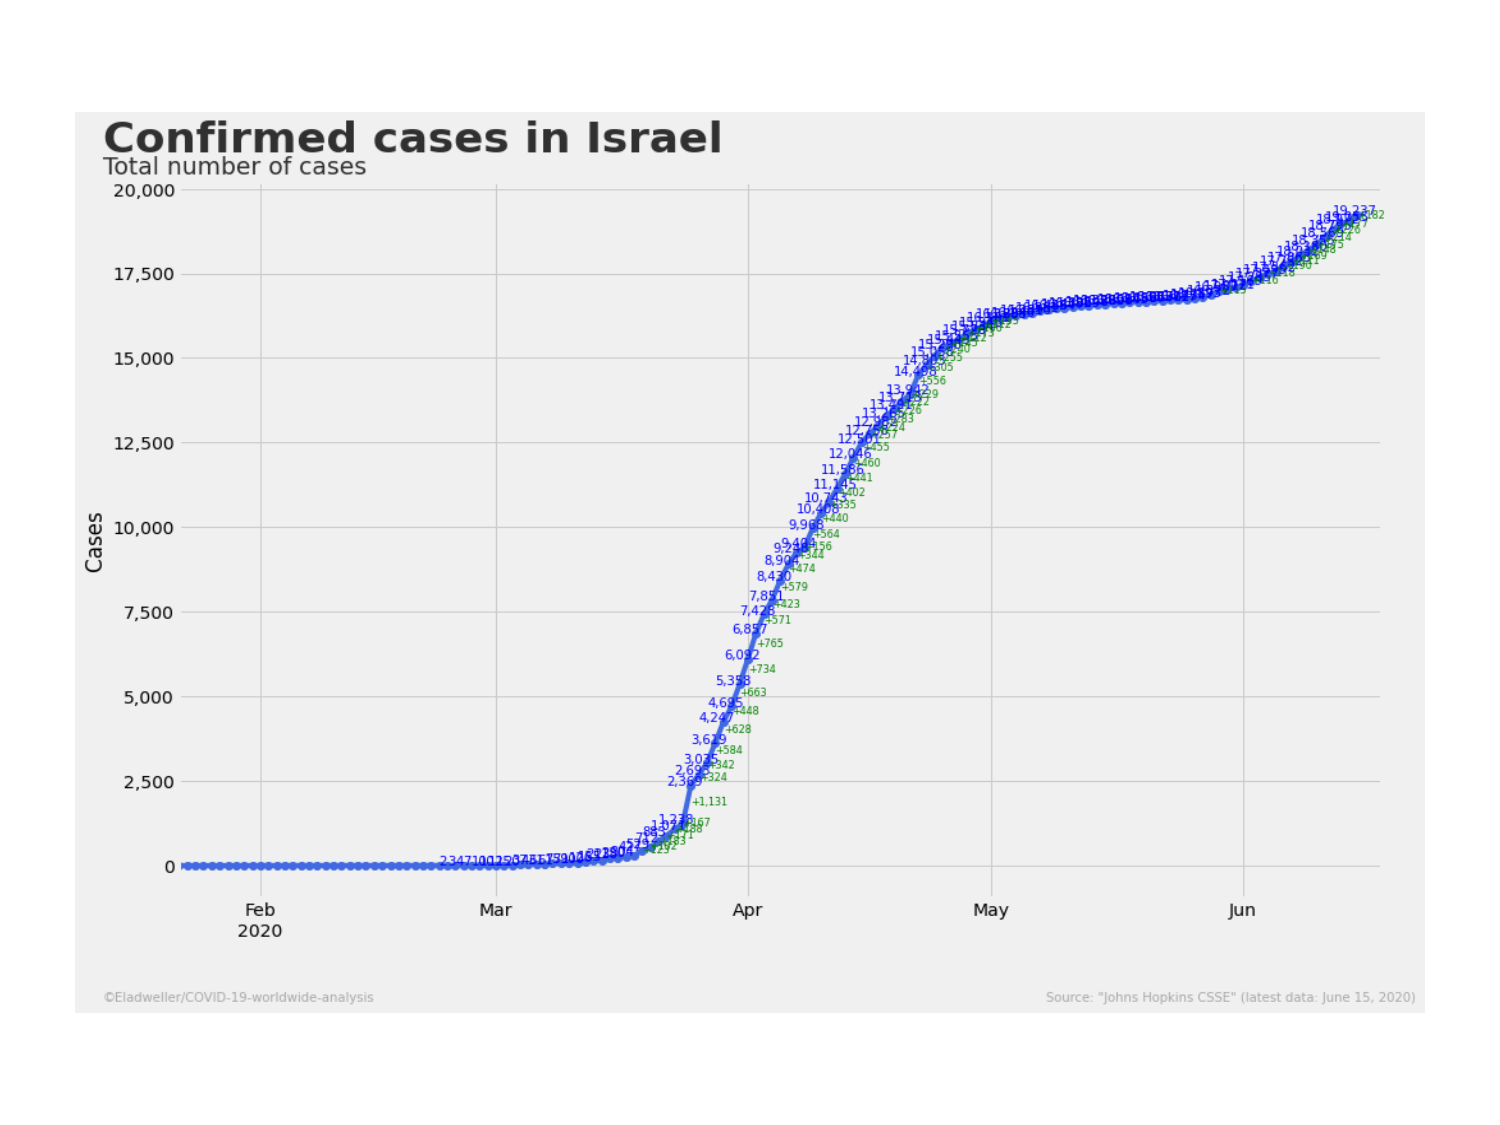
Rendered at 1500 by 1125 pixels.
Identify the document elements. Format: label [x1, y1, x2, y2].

picture [74, 112, 1426, 1013]
